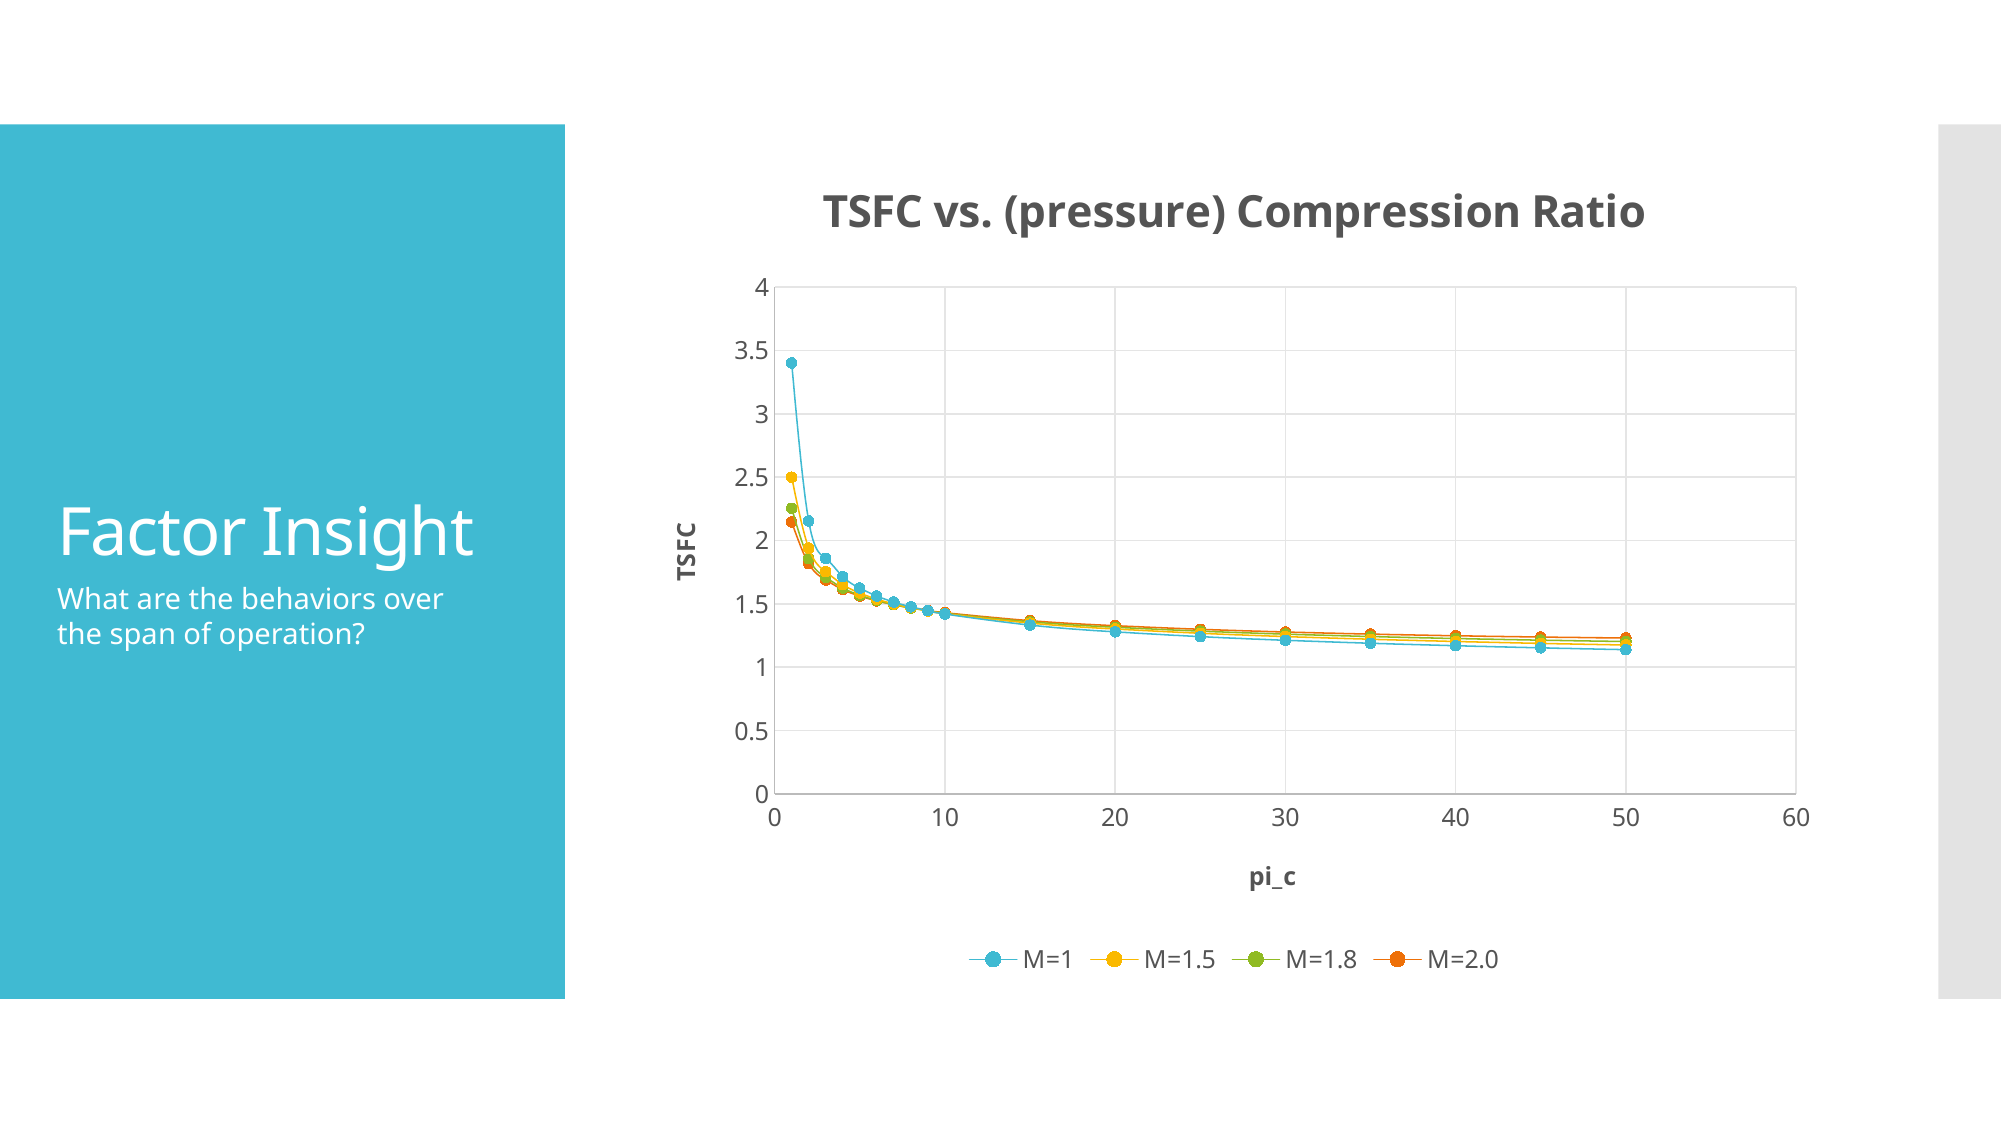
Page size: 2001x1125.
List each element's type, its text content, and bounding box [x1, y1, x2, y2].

title Factor Insight [41, 187, 507, 573]
chart [634, 142, 1835, 983]
list What are the behaviors over the span of operation? [41, 573, 507, 955]
